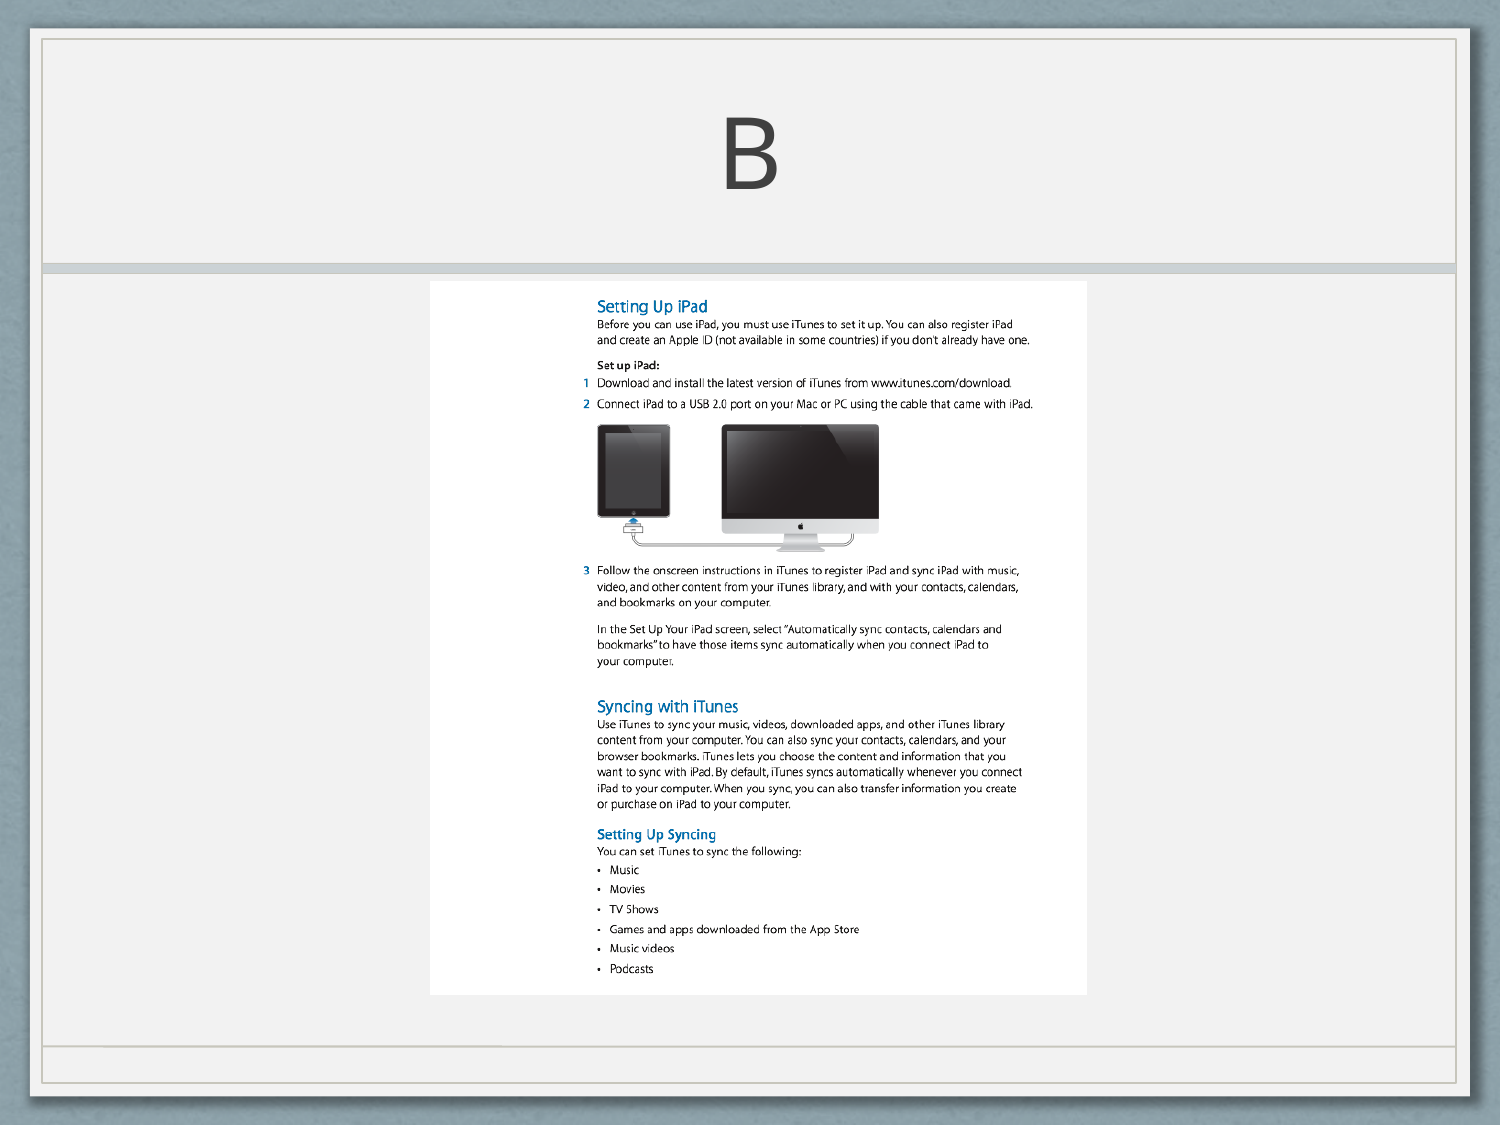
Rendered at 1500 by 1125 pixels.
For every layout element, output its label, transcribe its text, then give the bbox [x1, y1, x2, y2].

title B [147, 40, 1353, 260]
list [91, 280, 1426, 996]
